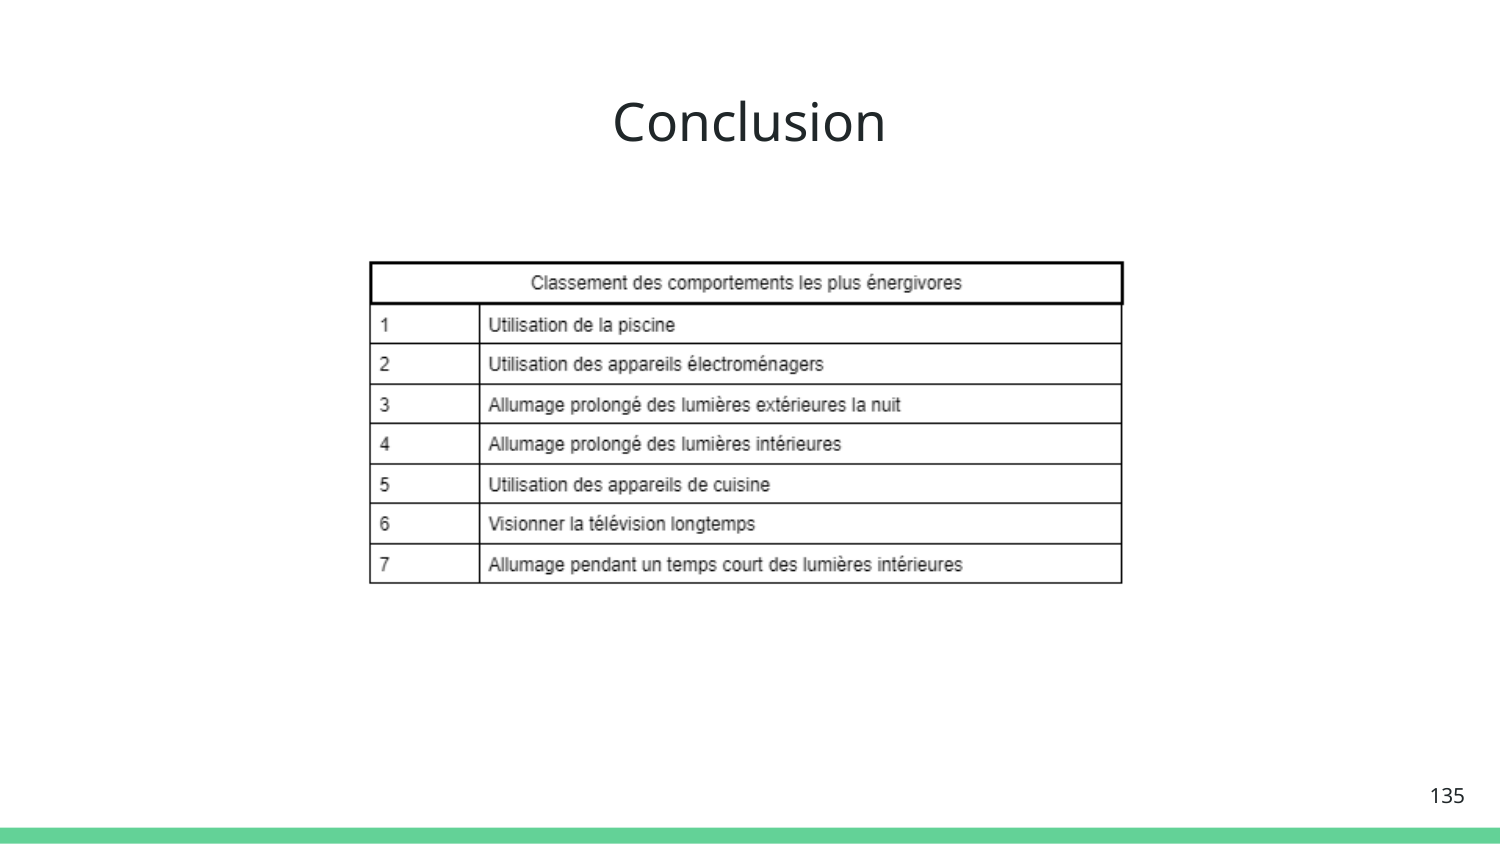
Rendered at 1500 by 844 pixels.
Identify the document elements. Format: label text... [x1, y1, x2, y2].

picture [357, 248, 1143, 595]
title Conclusion [51, 72, 1449, 167]
slide_number ‹#› [1389, 764, 1480, 830]
